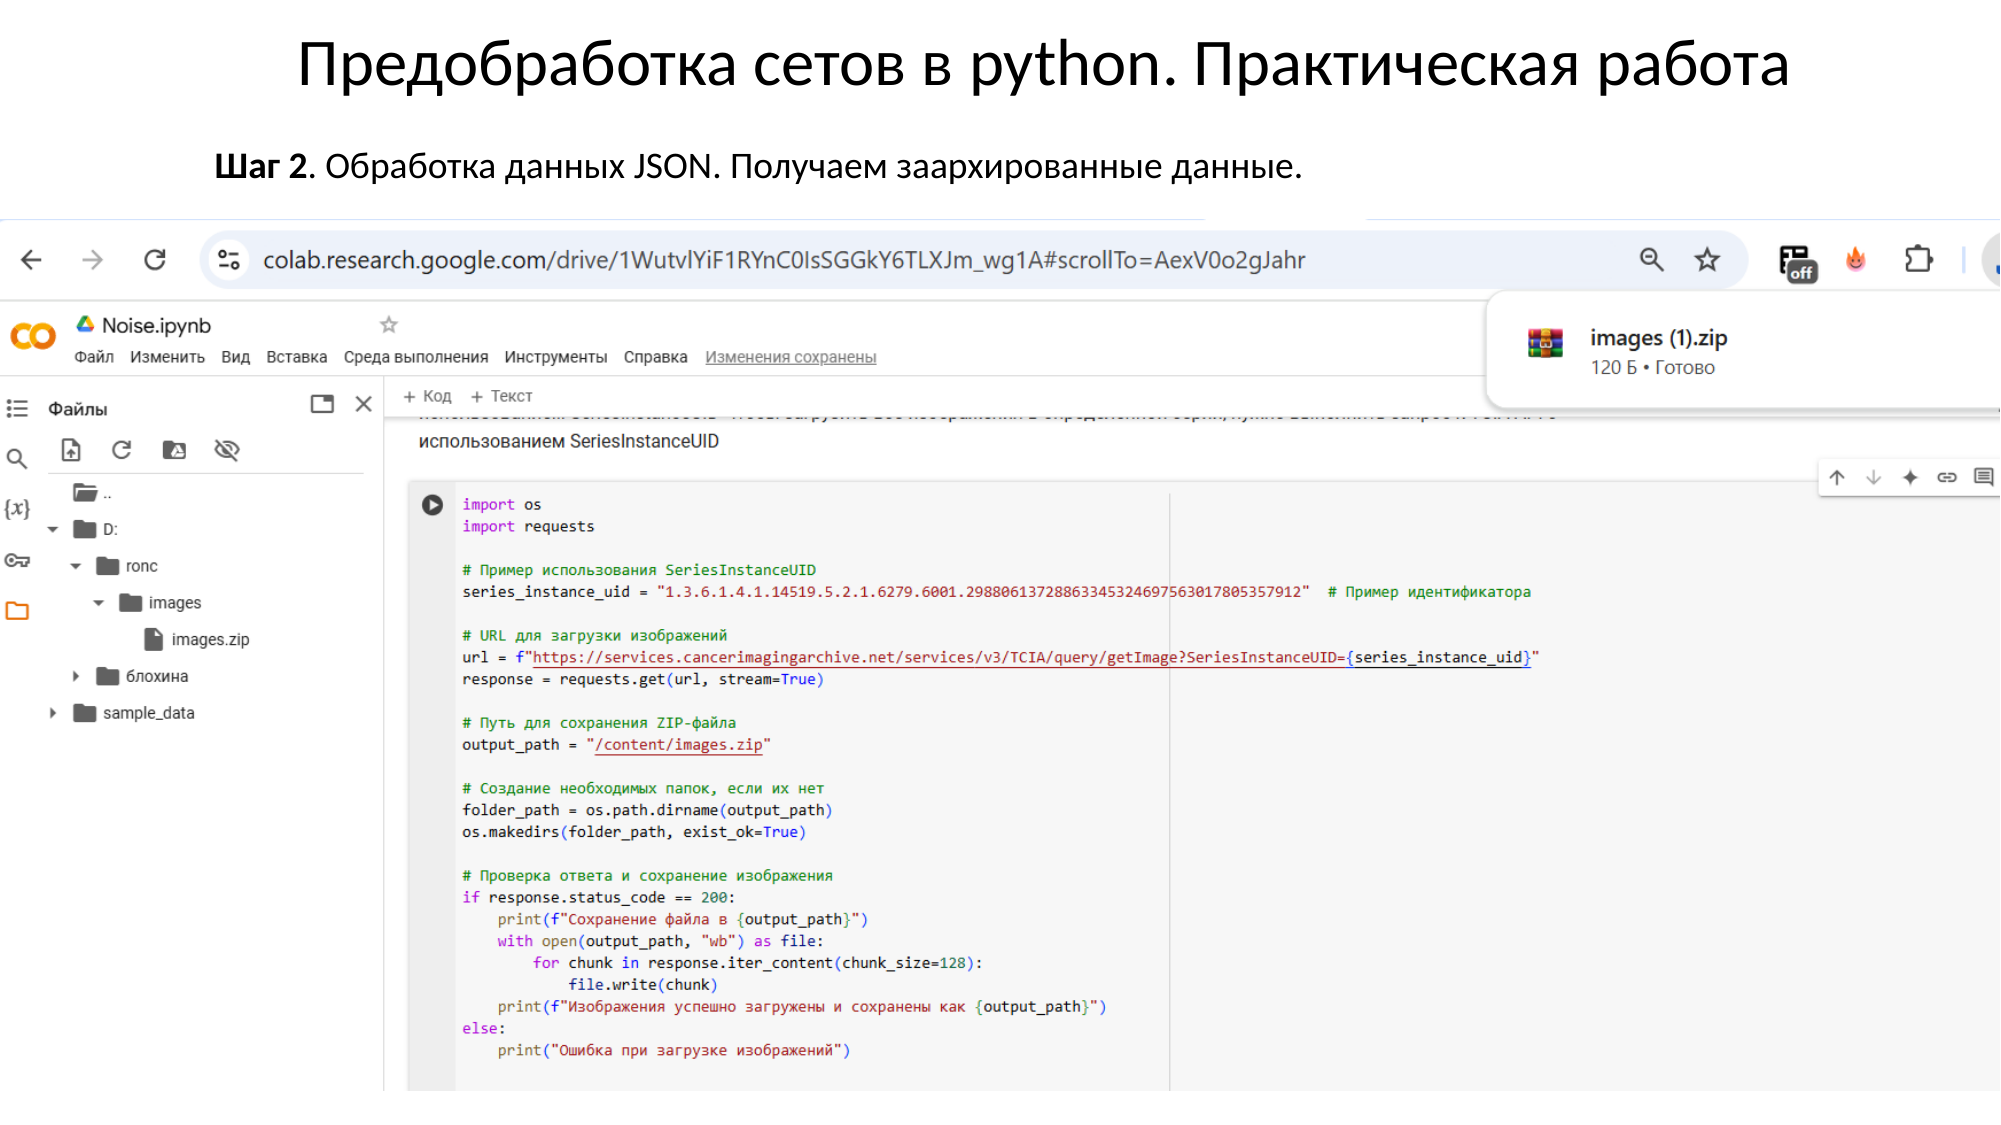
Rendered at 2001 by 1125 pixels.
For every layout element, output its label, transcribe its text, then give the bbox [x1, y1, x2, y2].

text_box Шаг 2. Обработка данных JSON. Получаем заархированные данные. [199, 133, 1319, 193]
text_box Предобработка сетов в python. Практическая работа [283, 11, 1807, 107]
picture [0, 219, 2000, 1091]
